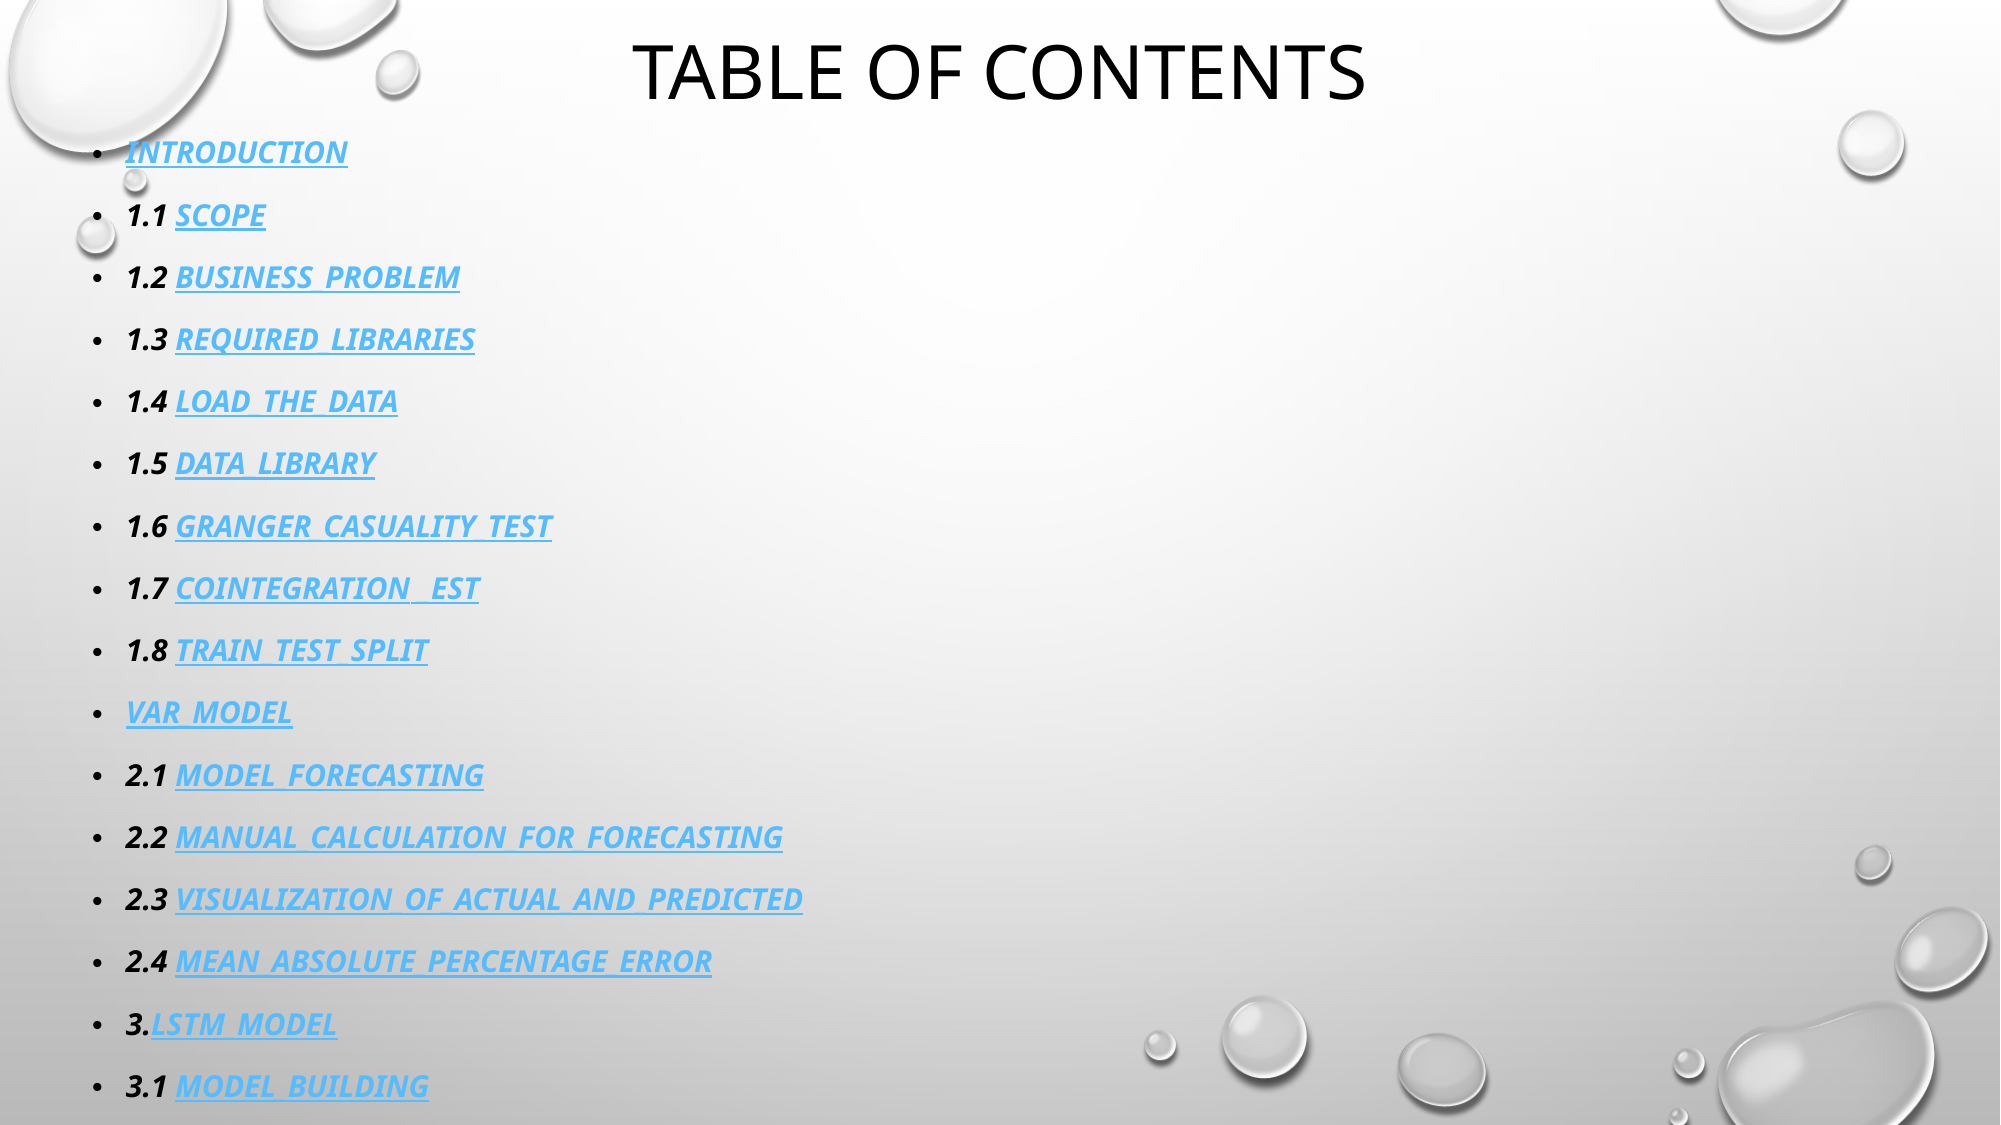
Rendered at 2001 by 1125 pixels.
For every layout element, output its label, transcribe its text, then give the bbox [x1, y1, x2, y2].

list INTRODUCTION 1.1 Scope 1.2 Business_Problem 1.3 Required_Libraries 1.4 load_the_data 1.5 Data_Library 1.6 Granger_Casuality_test 1.7 Cointegration _est 1.8 Train_test_split VAR_model 2.1 Model_Forecasting 2.2 Manual_calculation_for_forecasting 2.3 Visualization_of_Actual_and_Predicted 2.4 Mean_Absolute_Percentage_Error 3.Lstm_Model 3.1 Model_Building [77, 117, 2000, 1125]
title TABLE OF CONTENTS [149, 15, 1851, 117]
picture [0, 0, 2000, 1125]
